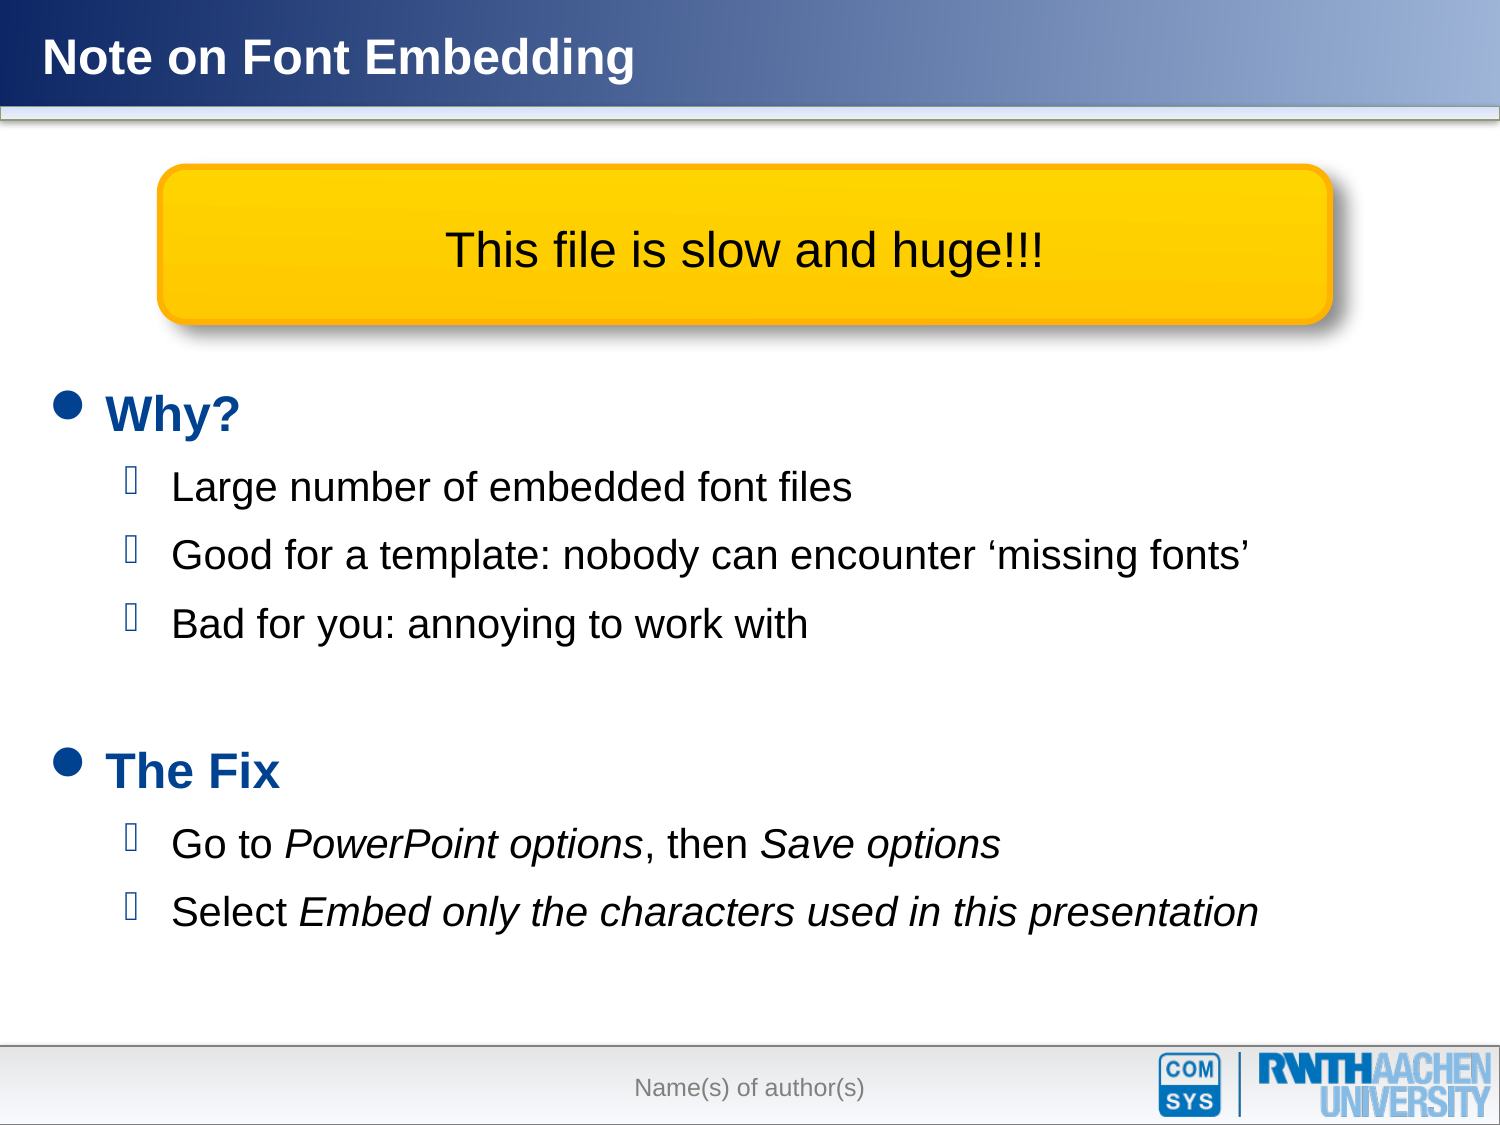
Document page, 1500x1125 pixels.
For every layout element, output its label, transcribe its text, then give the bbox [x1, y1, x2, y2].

list Why? Large number of embedded font files Good for a template: nobody can encounter ‘missing fonts’ Bad for you: annoying to work with The Fix Go to PowerPoint options, then Save options Select Embed only the characters used in this presentation [33, 145, 1471, 1018]
title Note on Font Embedding [27, 16, 1464, 92]
text_box This file is slow and huge!!! [159, 166, 1330, 322]
